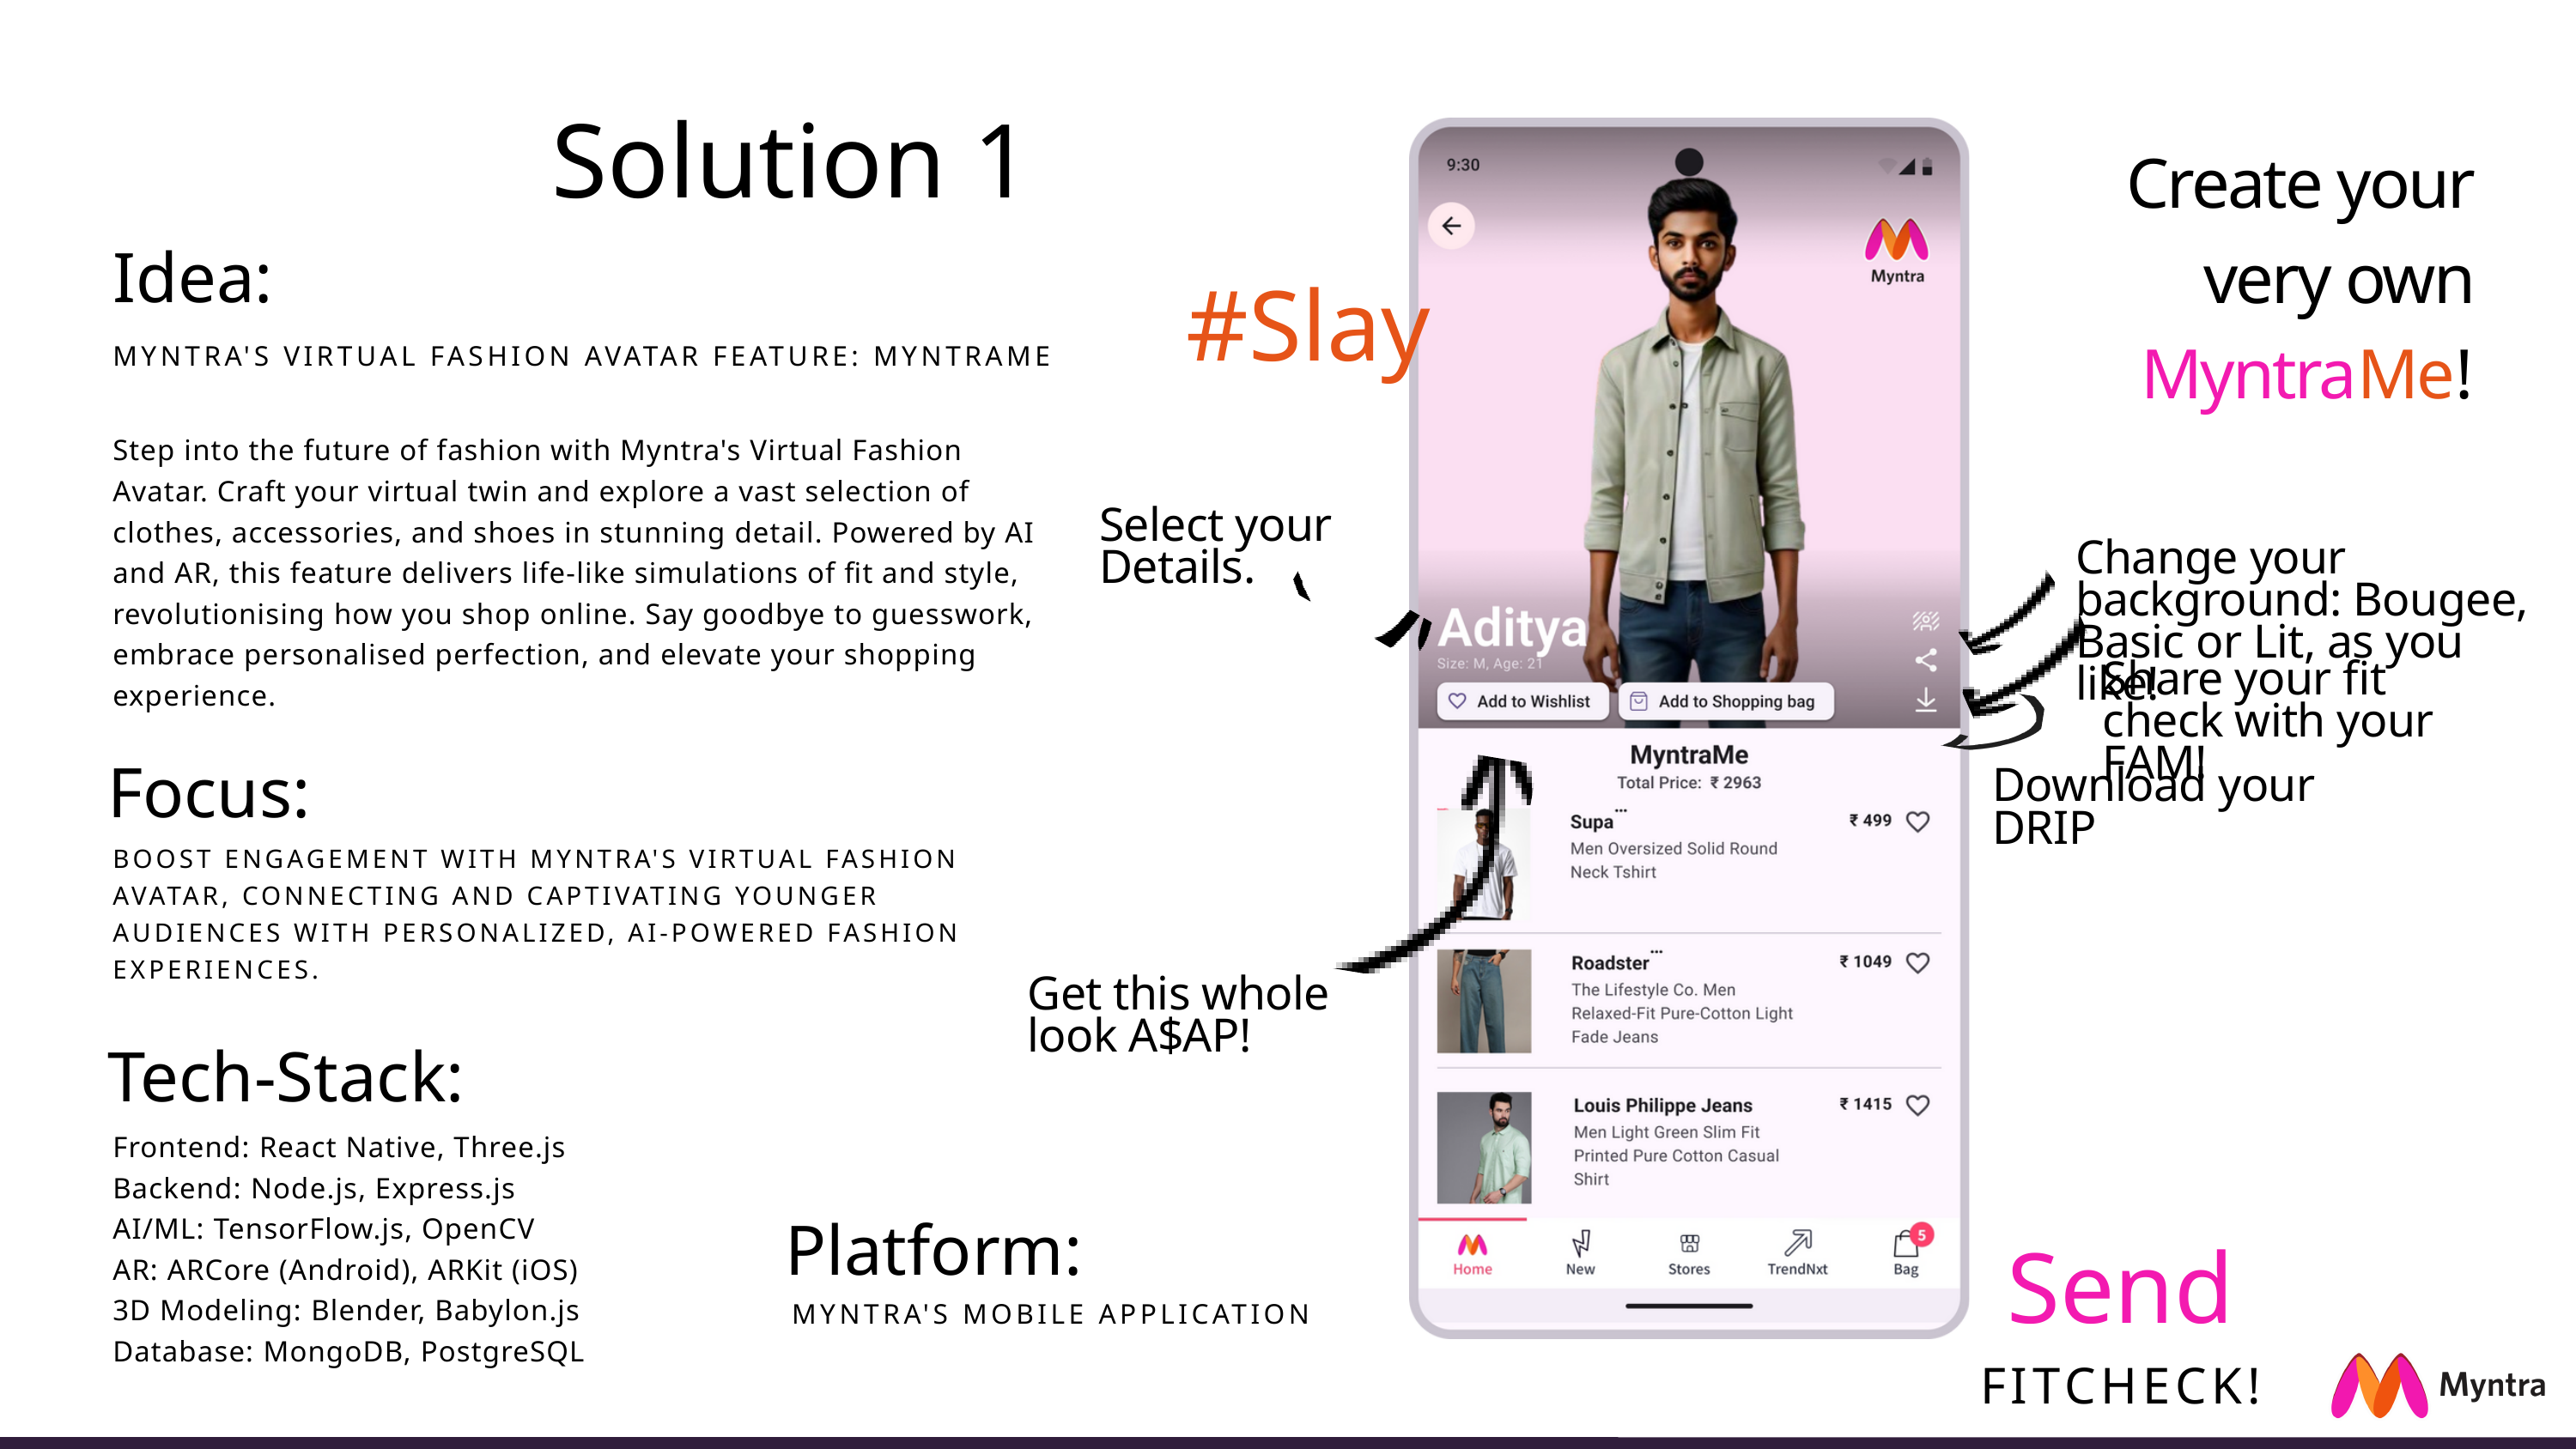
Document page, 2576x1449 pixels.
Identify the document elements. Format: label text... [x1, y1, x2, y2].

text_box MYNTRA'S MOBILE APPLICATION [792, 1290, 1327, 1331]
text_box [1946, 554, 2069, 646]
text_box Select your Details. [1099, 507, 1388, 592]
text_box MYNTRA'S VIRTUAL FASHION AVATAR FEATURE: MYNTRAME [112, 331, 1062, 372]
text_box Get this whole look A$AP! [1027, 976, 1388, 1062]
text_box Solution 1 [249, 75, 1334, 218]
text_box [1946, 600, 2075, 724]
text_box Platform: [785, 1210, 1182, 1288]
text_box Idea: [112, 237, 1062, 317]
text_box Step into the future of fashion with Myntra's Virtual Fashion Avatar. Craft your virtual twin and explore a vast selection of clothes, accessories, and shoes in stunning detail. Powered by AI and AR, this feature delivers life-like simulations of fit and style, revolutionising how you shop online. Say goodbye to guesswork, embrace personalised perfection, and elevate your shopping experience. [112, 425, 1062, 712]
text_box [1409, 118, 1970, 1339]
text_box #Slay [998, 295, 1619, 380]
text_box Download your DRIP [1992, 768, 2336, 853]
text_box Tech-Stack: [106, 1036, 1057, 1116]
text_box Frontend: React Native, Three.js Backend: Node.js, Express.js AI/ML: TensorFlow.js, OpenCV AR: ARCore (Android), ARKit (iOS) 3D Modeling: Blender, Babylon.js Database: MongoDB, PostgreSQL [112, 1122, 1062, 1367]
text_box BOOST ENGAGEMENT WITH MYNTRA'S VIRTUAL FASHION AVATAR, CONNECTING AND CAPTIVATING YOUNGER AUDIENCES WITH PERSONALIZED, AI-POWERED FASHION EXPERIENCES. [112, 836, 1033, 985]
text_box [1294, 592, 1440, 664]
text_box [1810, 1241, 2432, 1408]
text_box [1939, 682, 2046, 761]
text_box Share your fit check with your FAM! [2102, 710, 2445, 789]
text_box [2324, 1322, 2549, 1449]
text_box Create your very own MyntraMe! [2007, 125, 2474, 413]
text_box Change your background: Bougee, Basic or Lit, as you like! [2075, 540, 2537, 710]
text_box Focus: [106, 752, 1057, 832]
text_box [1239, 721, 1538, 997]
